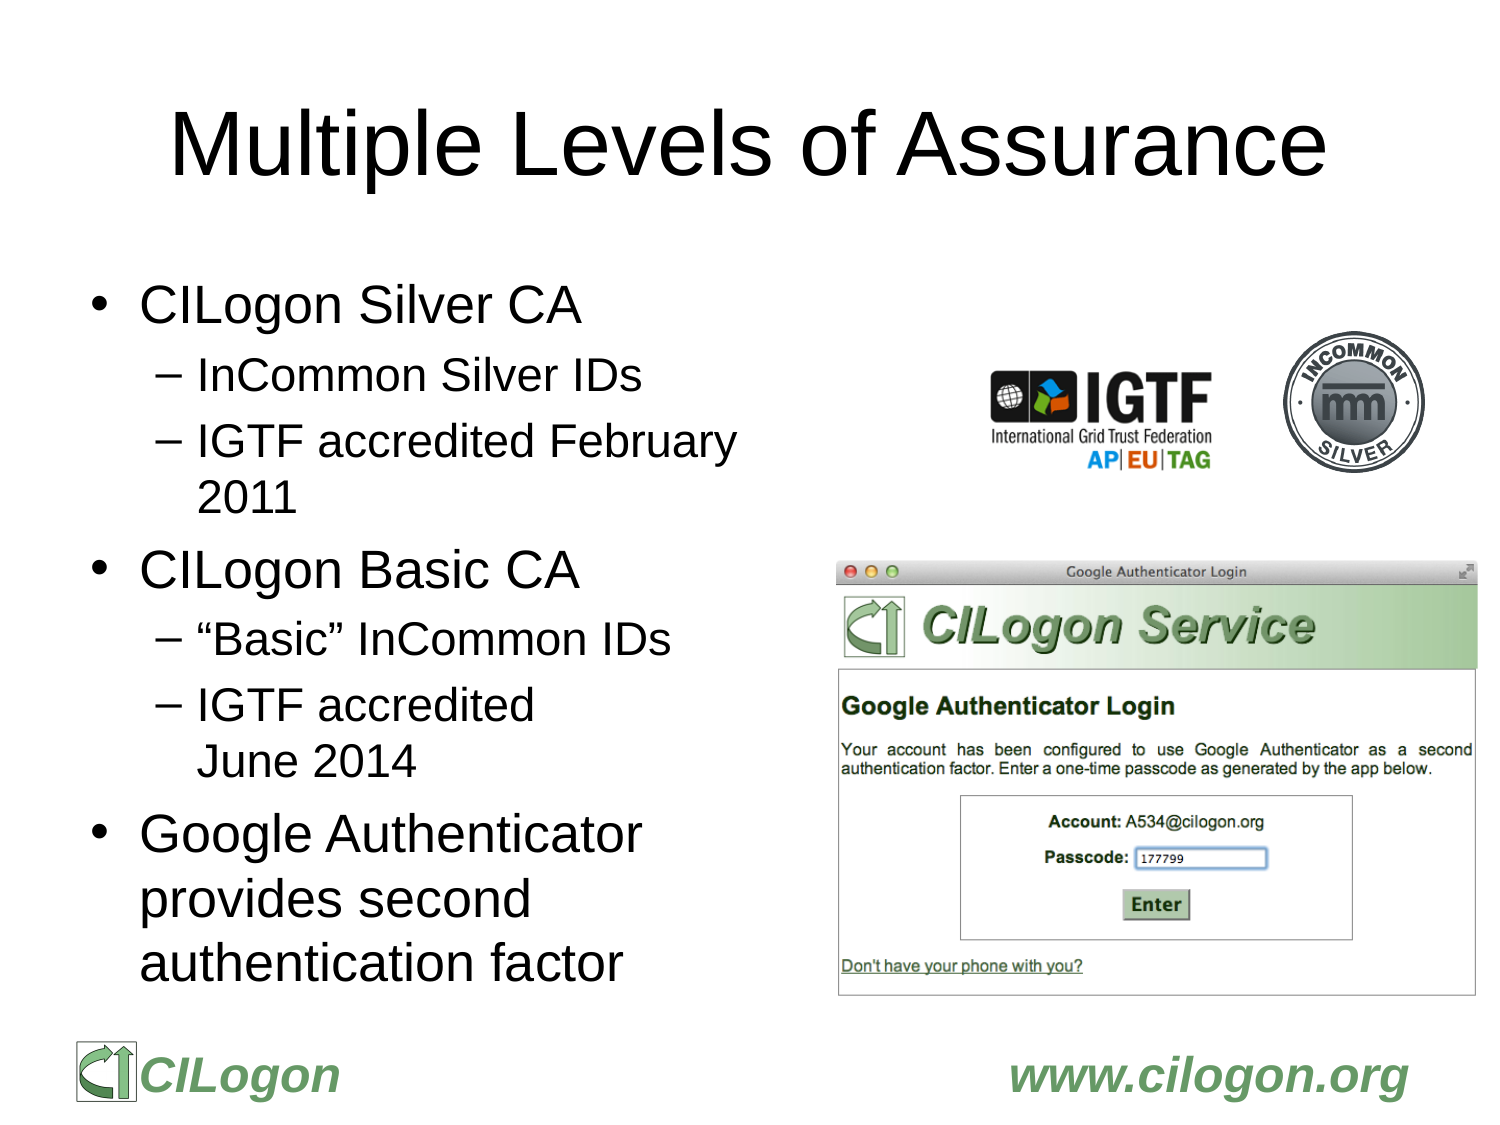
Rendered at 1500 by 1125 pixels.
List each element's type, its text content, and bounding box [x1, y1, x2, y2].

title Multiple Levels of Assurance [75, 45, 1425, 233]
picture [988, 367, 1215, 474]
picture [835, 560, 1478, 1006]
list CILogon Silver CA InCommon Silver IDs IGTF accredited February 2011 CILogon Basic CA “Basic” InCommon IDs IGTF accredited June 2014 Google Authenticator provides second authentication factor [75, 262, 837, 1005]
picture [1283, 331, 1426, 474]
picture [75, 1040, 138, 1103]
